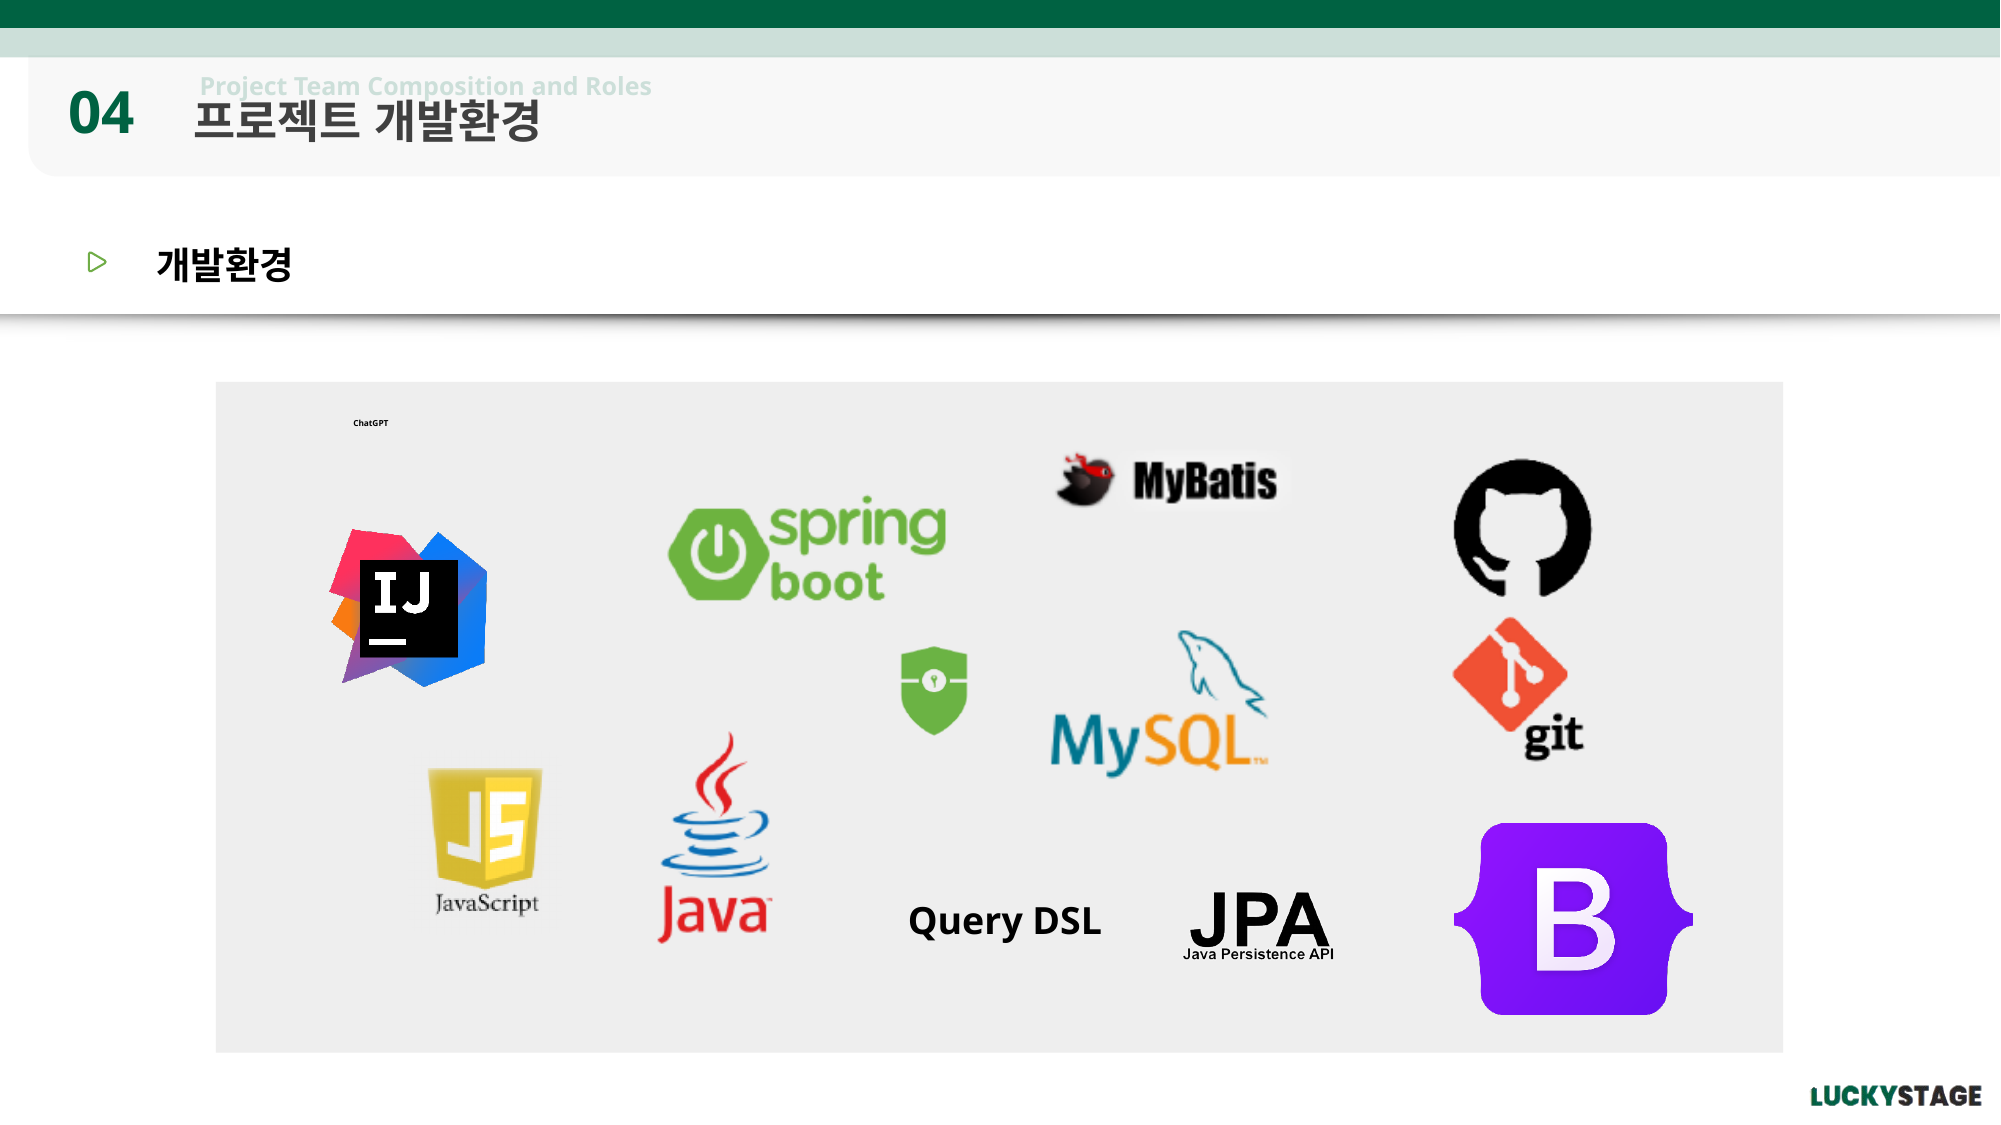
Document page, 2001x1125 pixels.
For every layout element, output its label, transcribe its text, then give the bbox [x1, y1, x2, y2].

text_box [215, 381, 1784, 1054]
picture [1454, 823, 1693, 1015]
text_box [53, 63, 762, 156]
text_box ChatGPT [338, 410, 546, 436]
picture [1415, 448, 1640, 768]
picture [892, 637, 982, 738]
picture [1790, 1062, 2000, 1125]
text_box [0, 27, 2000, 58]
picture [329, 528, 487, 687]
picture [1011, 403, 1334, 812]
text_box [27, 58, 2000, 178]
picture [0, 314, 2000, 354]
picture [663, 468, 952, 621]
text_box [88, 234, 1816, 296]
picture [633, 716, 804, 969]
picture [1182, 850, 1334, 1002]
text_box [0, 0, 2000, 27]
text_box Query DSL [893, 889, 1118, 950]
picture [407, 749, 564, 936]
